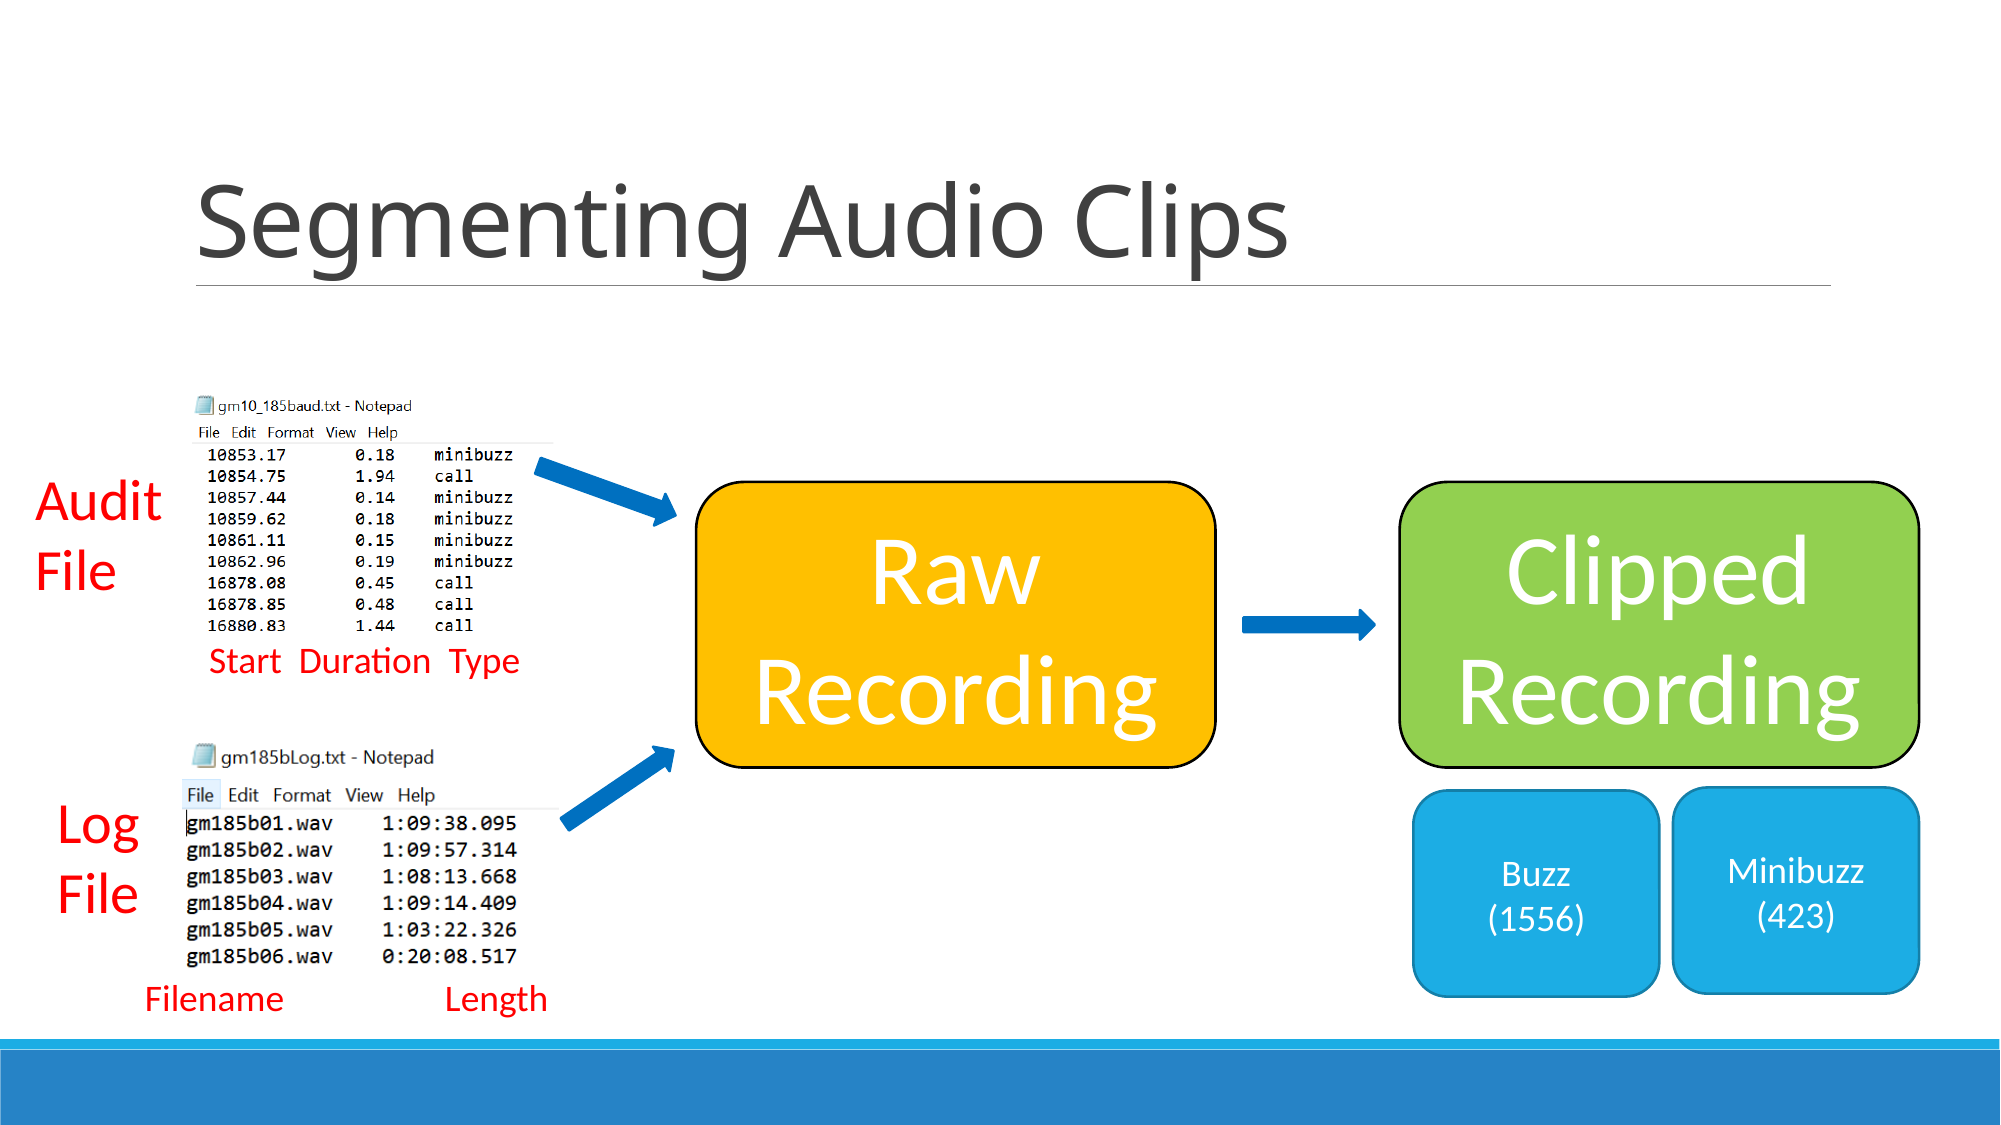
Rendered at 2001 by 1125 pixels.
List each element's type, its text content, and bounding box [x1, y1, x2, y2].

picture [182, 734, 560, 998]
text_box Audit File [20, 454, 188, 610]
text_box [1242, 608, 1376, 641]
text_box Clipped Recording [1398, 480, 1921, 769]
text_box [561, 463, 677, 527]
title Segmenting Audio Clips [180, 47, 1830, 285]
text_box Log File [42, 777, 169, 933]
text_box Filename Length [130, 966, 564, 1027]
text_box Raw Recording [694, 480, 1217, 769]
text_box Minibuzz (423) [1671, 786, 1921, 995]
picture [191, 391, 554, 641]
text_box Start Duration Type [194, 647, 536, 689]
text_box [568, 745, 675, 832]
text_box Buzz (1556) [1412, 789, 1661, 998]
